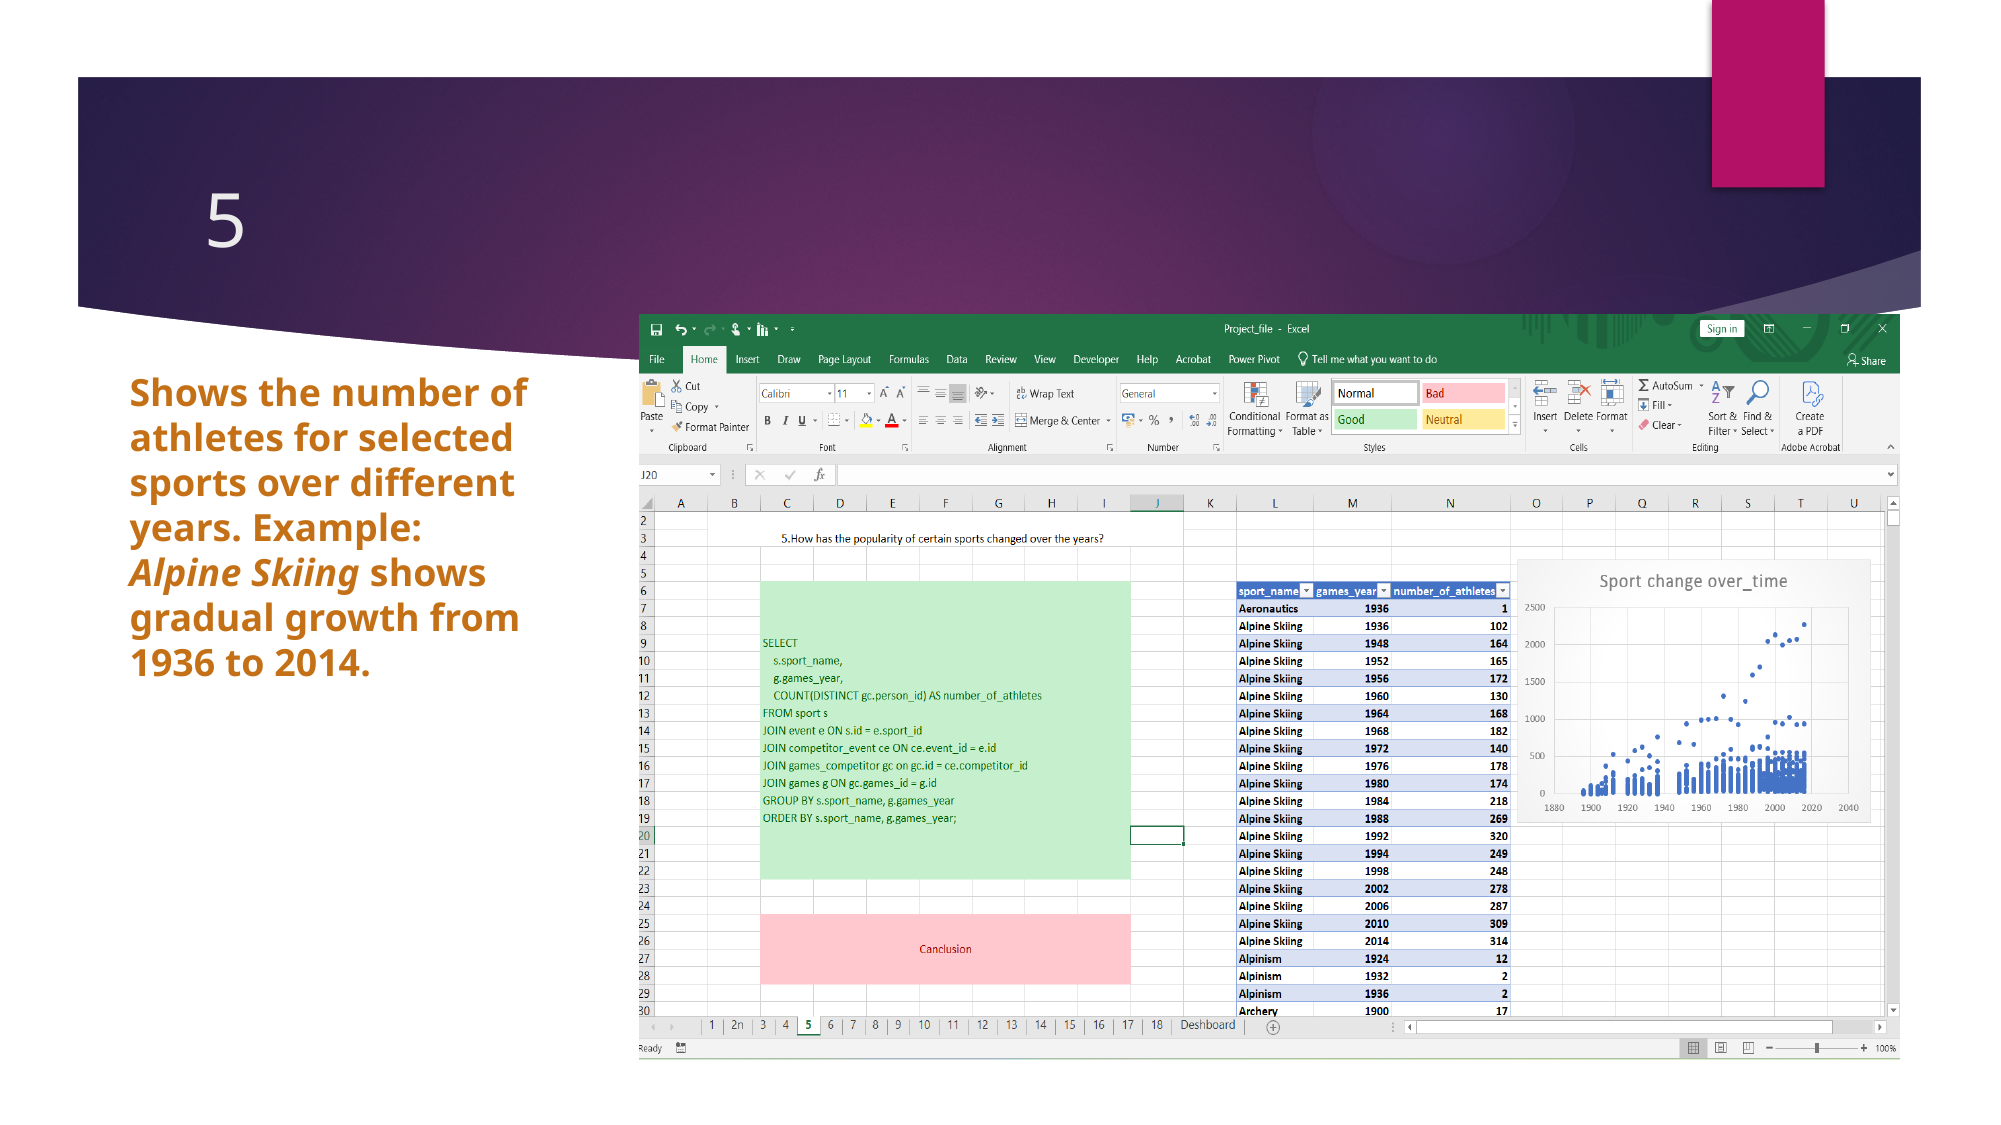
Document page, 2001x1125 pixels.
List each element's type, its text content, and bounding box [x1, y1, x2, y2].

picture [639, 314, 1901, 1061]
title 5 [189, 159, 1627, 276]
text_box Shows the number of athletes for selected sports over different years. Example: Alpine Skiing shows gradual growth from 1936 to 2014. [114, 361, 550, 692]
